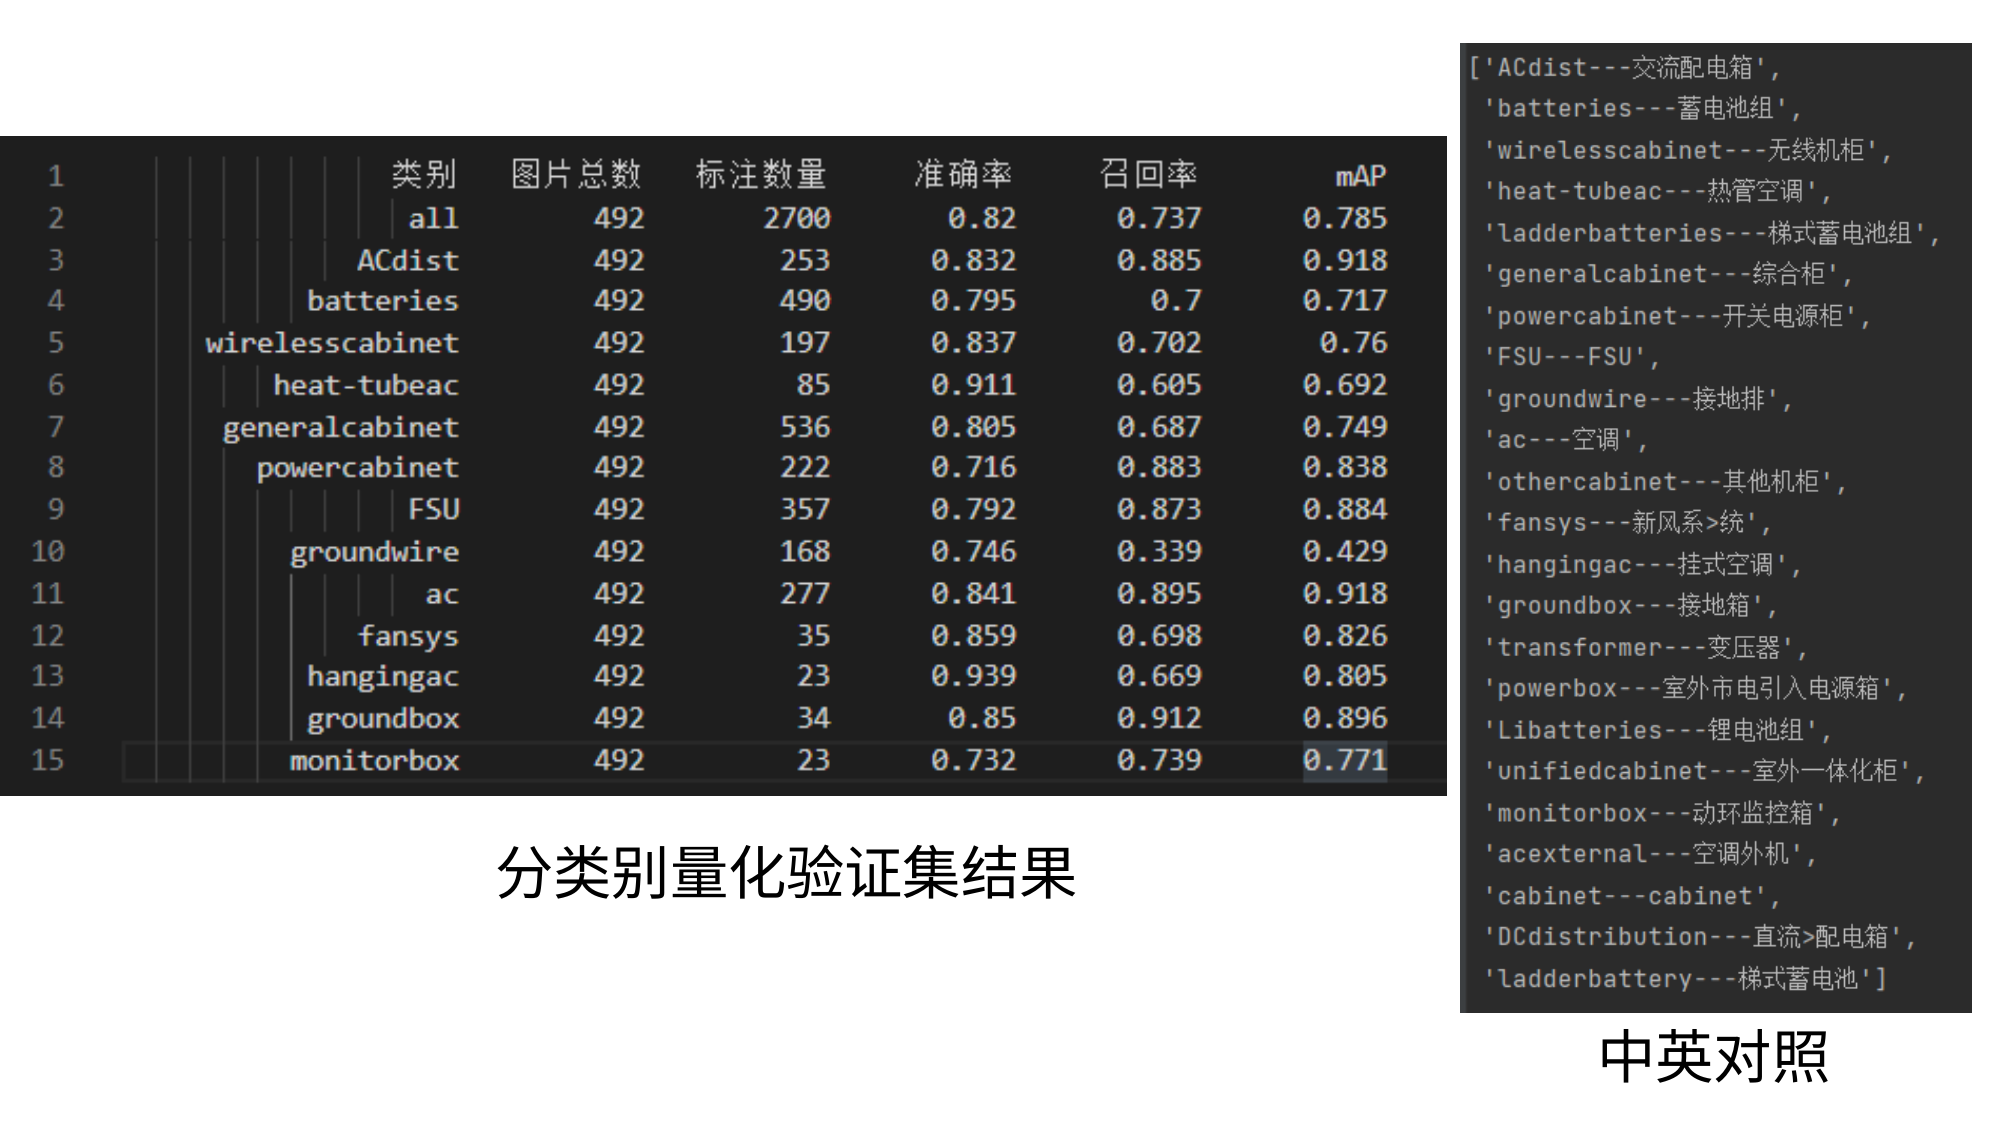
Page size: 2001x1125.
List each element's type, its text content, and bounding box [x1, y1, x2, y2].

picture [1459, 43, 1972, 1013]
picture [0, 136, 1447, 796]
text_box 分类别量化验证集结果 [480, 829, 1093, 914]
text_box 中英对照 [1490, 1013, 1846, 1098]
